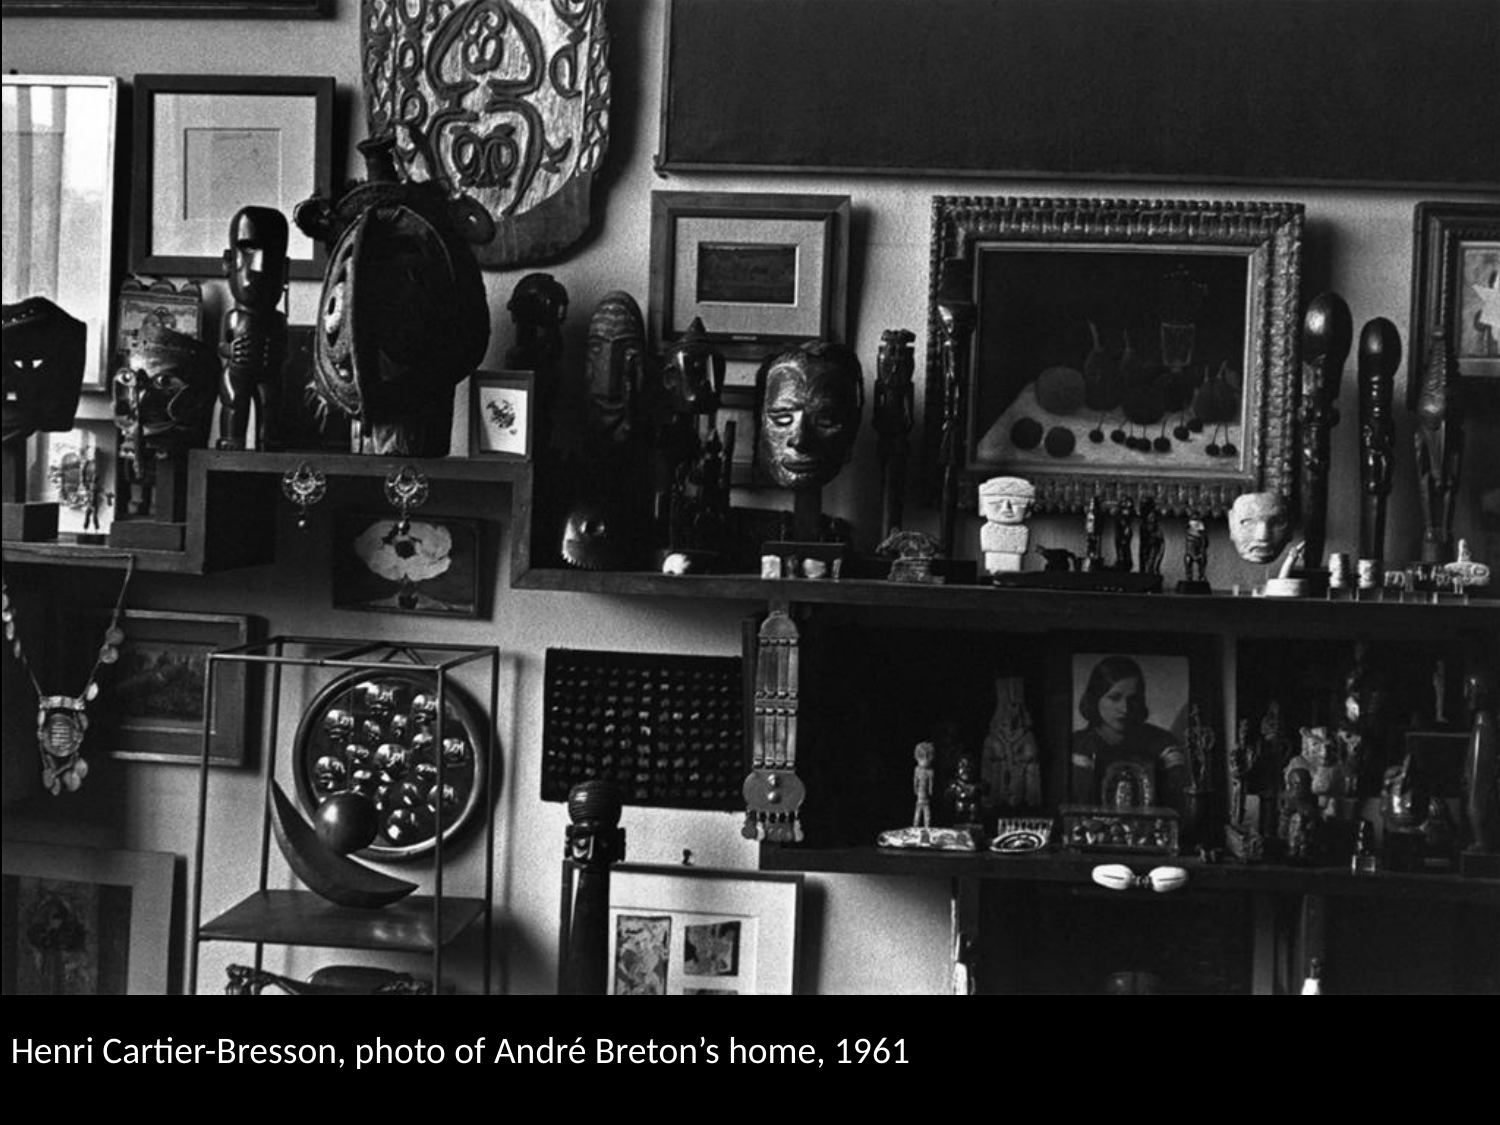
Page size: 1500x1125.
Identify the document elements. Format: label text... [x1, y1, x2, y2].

picture [1, 0, 1500, 995]
text_box Henri Cartier-Bresson, photo of André Breton’s home, 1961 [0, 1018, 1500, 1079]
